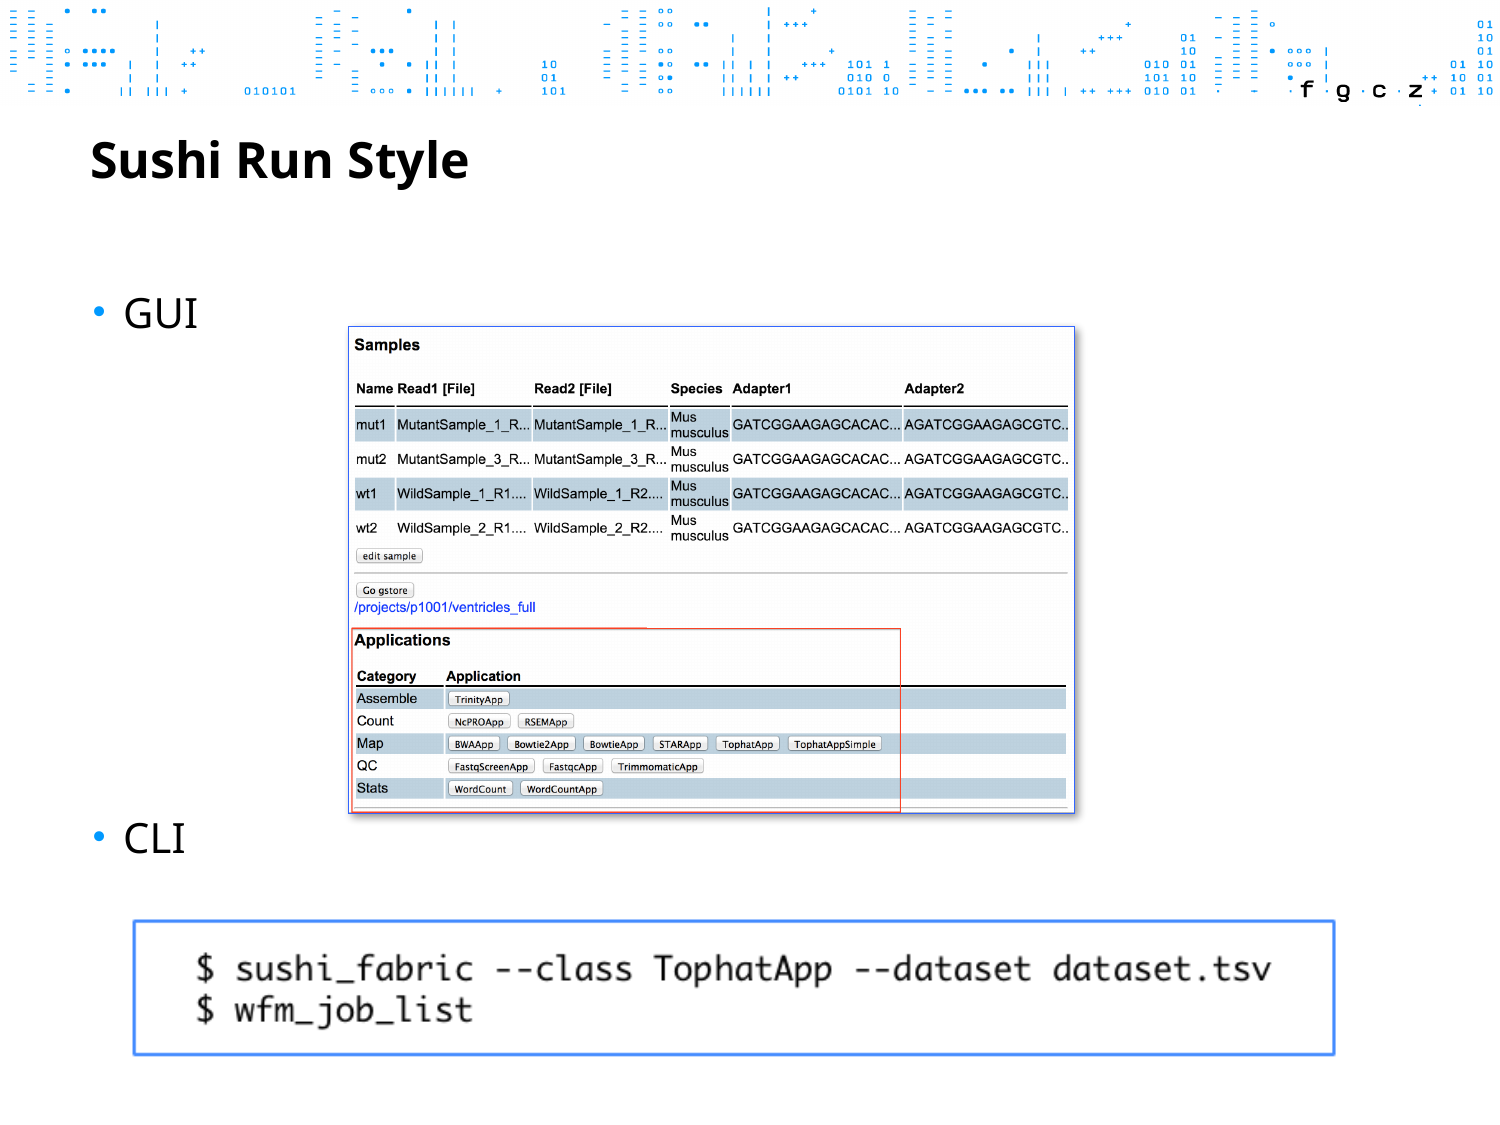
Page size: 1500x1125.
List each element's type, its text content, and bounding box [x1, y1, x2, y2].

picture [0, 0, 1500, 106]
picture [123, 904, 1359, 1074]
title Sushi Run Style [75, 121, 1425, 197]
picture [348, 325, 1075, 814]
list GUI CLI [76, 278, 1427, 681]
